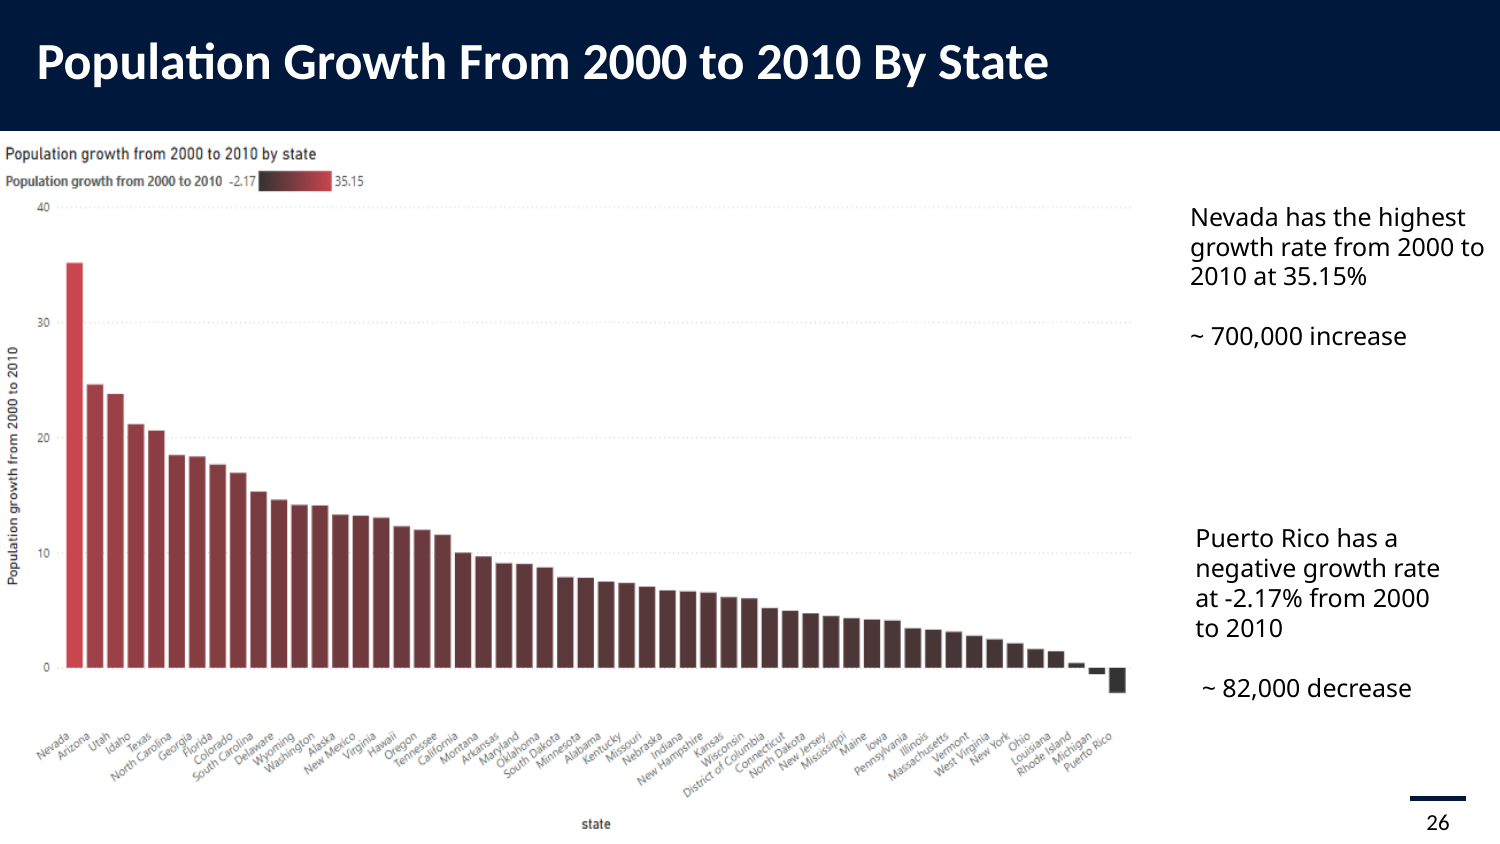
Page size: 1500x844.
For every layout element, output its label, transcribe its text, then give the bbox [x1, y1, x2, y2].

text_box Puerto Rico has a negative growth rate at -2.17% from 2000 to 2010 ~ 82,000 decrease [1180, 507, 1466, 718]
text_box Nevada has the highest growth rate from 2000 to 2010 at 35.15% ~ 700,000 increase [1175, 186, 1500, 366]
title Population Growth From 2000 to 2010 By State [36, 34, 1466, 176]
picture [0, 138, 1149, 835]
